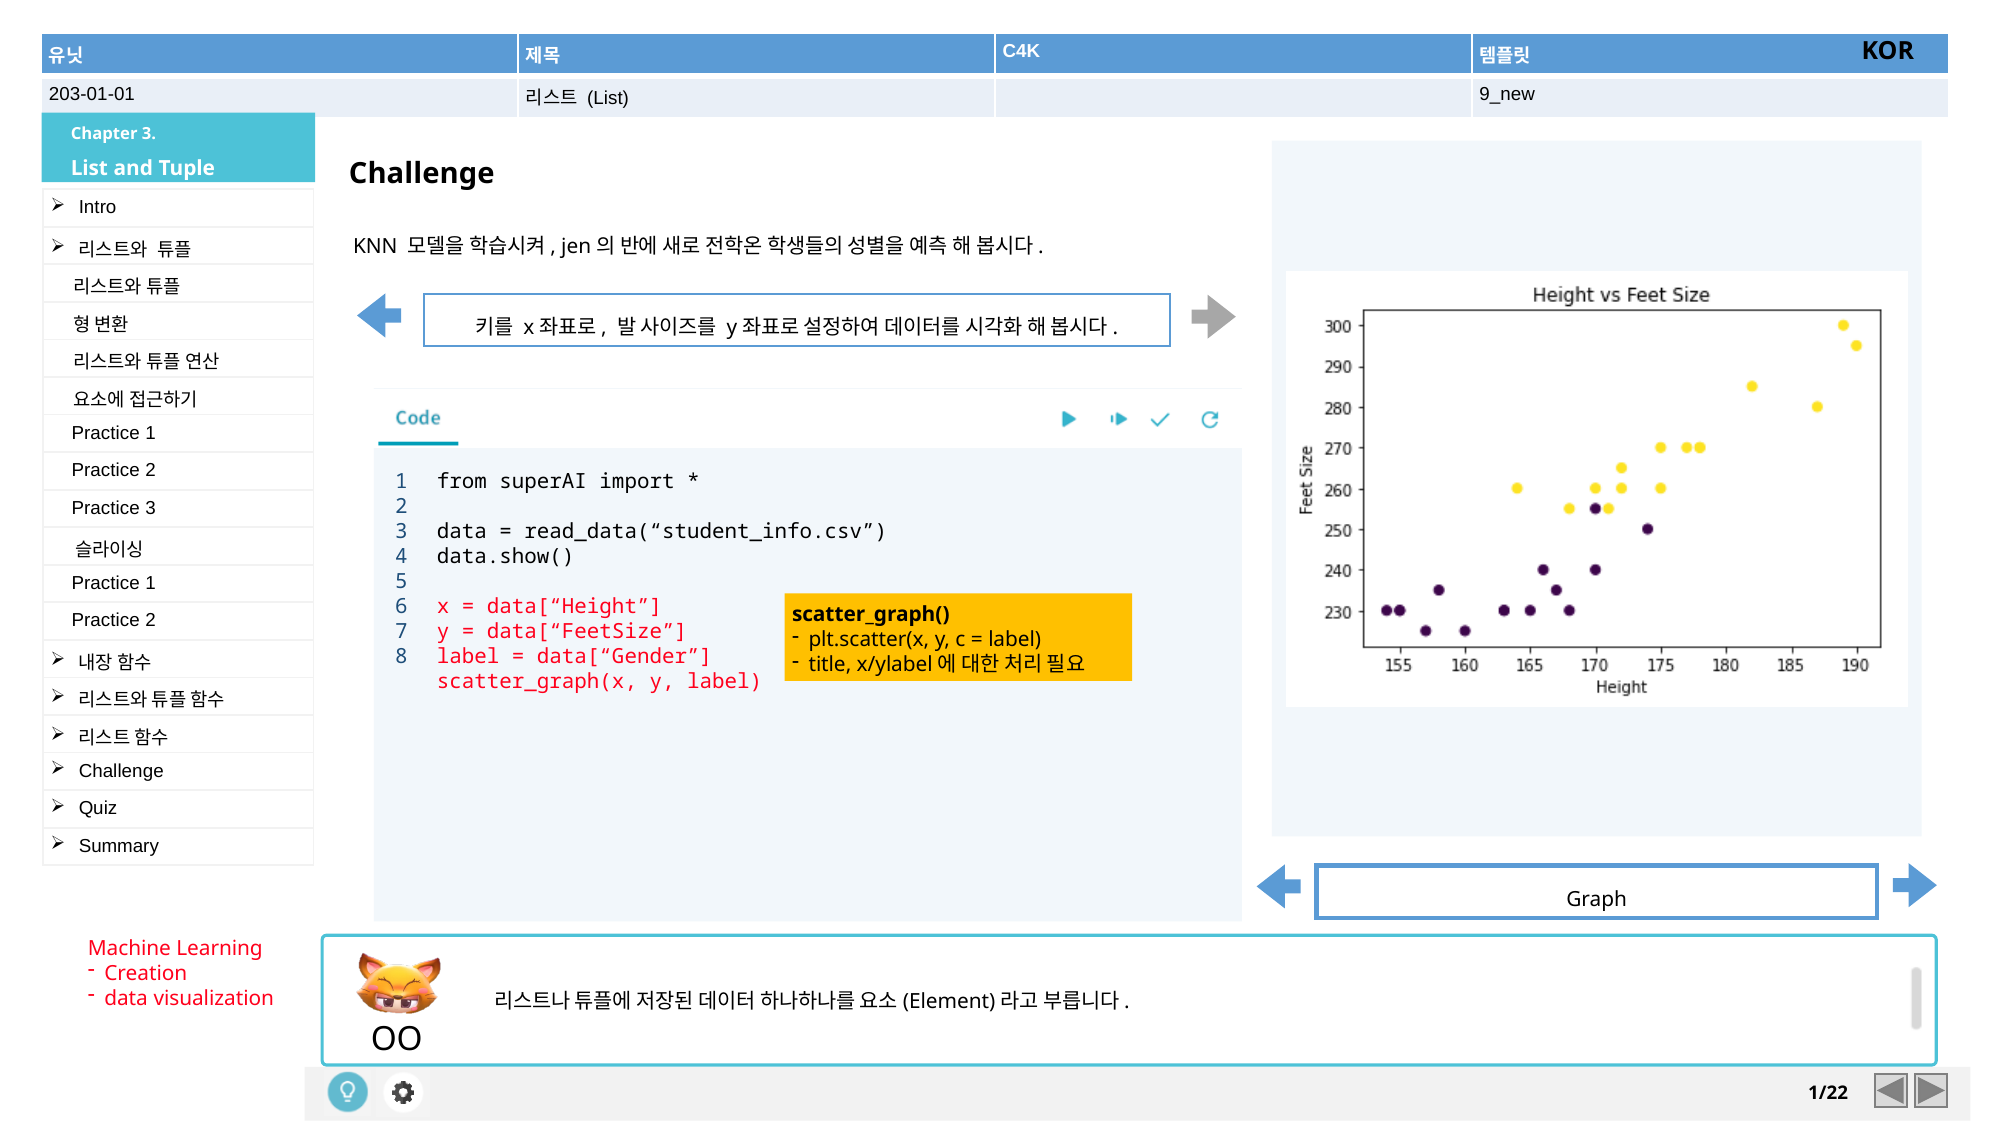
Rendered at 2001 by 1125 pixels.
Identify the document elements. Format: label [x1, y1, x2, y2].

table_header [42, 34, 517, 73]
text_box [341, 146, 503, 197]
text_box [357, 293, 402, 338]
table_header [1473, 34, 1948, 73]
table_cell [44, 415, 313, 451]
table_cell [44, 491, 313, 526]
table_cell [44, 340, 313, 376]
table_cell [44, 566, 313, 601]
picture [370, 389, 1246, 448]
table_cell [44, 378, 313, 414]
table_cell [1473, 79, 1948, 117]
table_cell [44, 228, 313, 263]
text_box [1271, 140, 1922, 837]
text_box [1256, 864, 1301, 909]
text_box [304, 934, 1971, 1122]
table_cell [42, 79, 517, 117]
table_cell [44, 603, 313, 639]
table_cell [44, 265, 313, 301]
table_cell [44, 829, 313, 864]
table_cell [44, 303, 313, 339]
text_box [373, 448, 1242, 922]
text_box [80, 926, 282, 1017]
table_header [44, 190, 313, 226]
text_box [1854, 27, 1922, 72]
table_header [519, 34, 994, 73]
table_cell [44, 678, 313, 714]
table_cell [44, 528, 313, 564]
text_box [1892, 863, 1937, 908]
text_box [1316, 865, 1877, 918]
text_box [41, 104, 316, 183]
table_cell [996, 79, 1471, 117]
table_cell [519, 79, 994, 117]
table_cell [44, 641, 313, 677]
picture [1285, 271, 1908, 707]
text_box [345, 213, 1242, 266]
table_cell [44, 716, 313, 752]
table_header [996, 34, 1471, 73]
table_cell [44, 791, 313, 827]
text_box [1191, 294, 1236, 339]
table_cell [44, 753, 313, 789]
text_box [424, 293, 1170, 346]
table_cell [44, 453, 313, 489]
